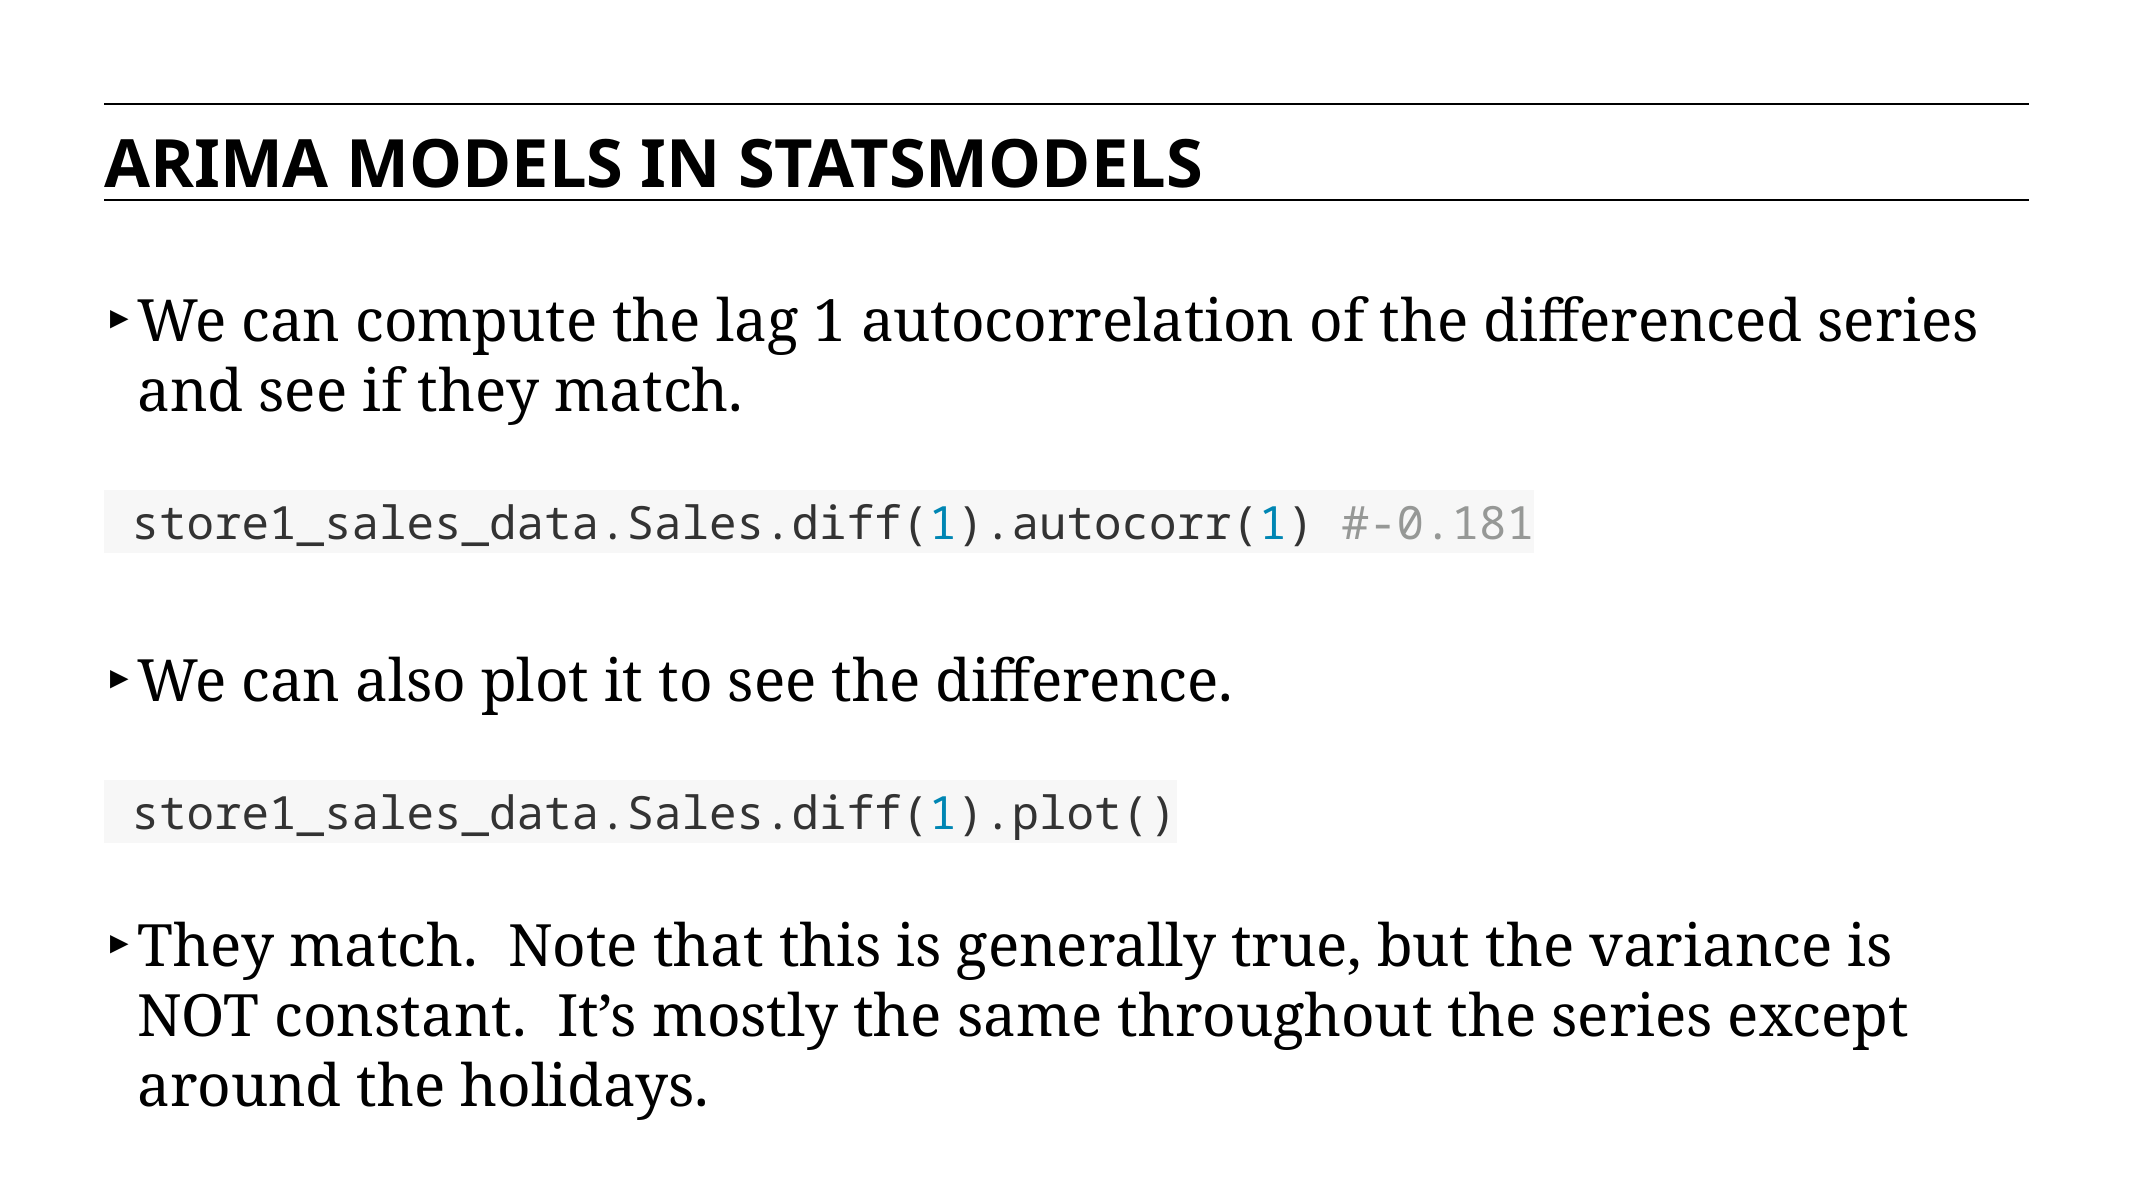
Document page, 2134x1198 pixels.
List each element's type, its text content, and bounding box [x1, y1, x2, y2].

list We can compute the lag 1 autocorrelation of the differenced series and see if they match. store1_sales_data.Sales.diff(1).autocorr(1) #-0.181 We can also plot it to see the difference. store1_sales_data.Sales.diff(1).plot() They match. Note that this is generally true, but the variance is NOT constant. It’s mostly the same throughout the series except around the holidays. [104, 213, 2030, 839]
text_box ARIMA MODELS IN STATSMODELS [104, 120, 2030, 192]
